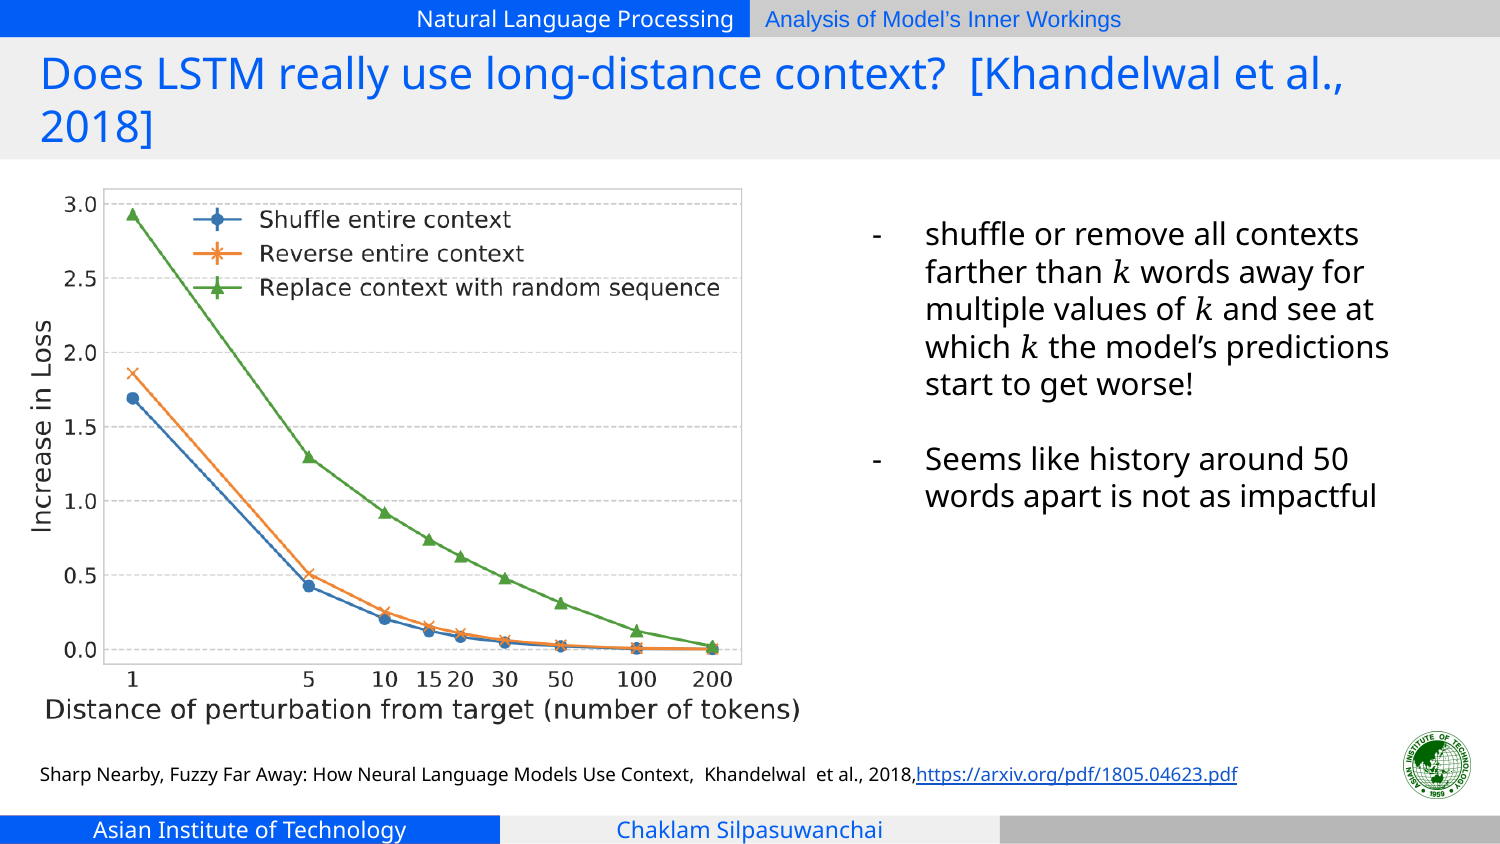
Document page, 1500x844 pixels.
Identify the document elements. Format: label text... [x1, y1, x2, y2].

text_box Sharp Nearby, Fuzzy Far Away: How Neural Language Models Use Context, Khandelwal et al., 2018,https://arxiv.org/pdf/1805.04623.pdf [24, 750, 1396, 802]
picture [1403, 731, 1471, 799]
list shuffle or remove all contexts farther than 𝑘 words away for multiple values of 𝑘 and see at which 𝑘 the model’s predictions start to get worse! Seems like history around 50 words apart is not as impactful [835, 199, 1450, 714]
title Does LSTM really use long-distance context? [Khandelwal et al., 2018] [24, 37, 1475, 160]
picture [24, 184, 808, 726]
